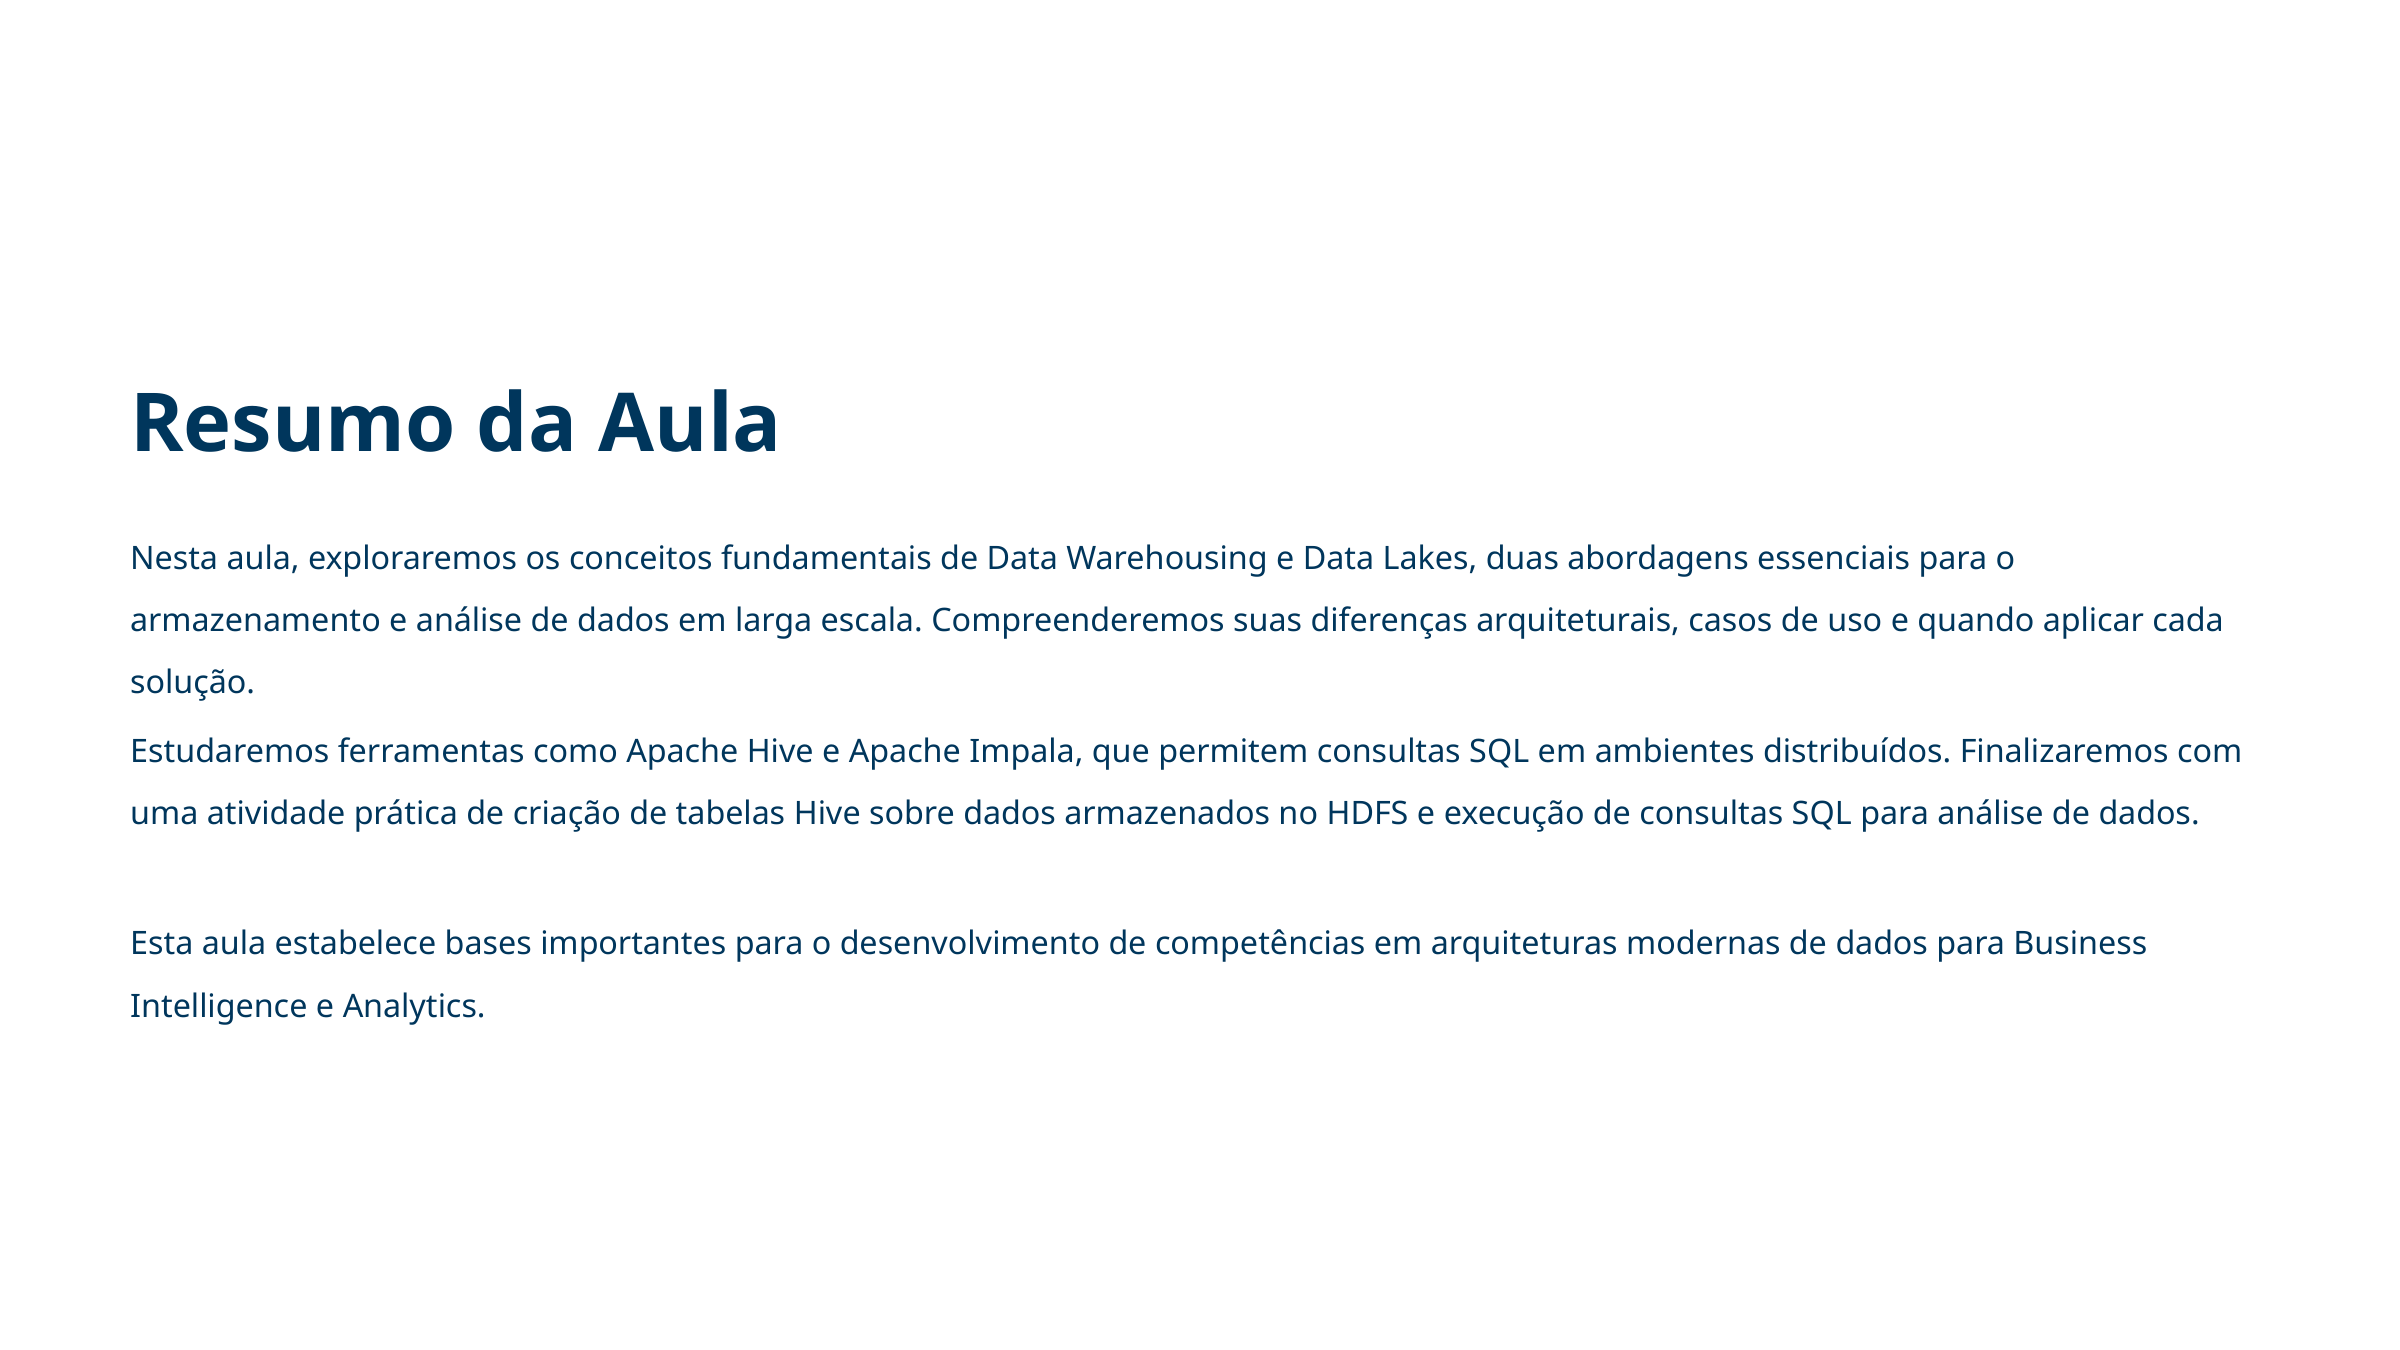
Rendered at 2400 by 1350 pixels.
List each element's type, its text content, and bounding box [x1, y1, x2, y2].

text_box Resumo da Aula [130, 346, 945, 449]
text_box Esta aula estabelece bases importantes para o desenvolvimento de competências em arquiteturas modernas de dados para Business Intelligence e Analytics. [130, 899, 2270, 1004]
text_box Estudaremos ferramentas como Apache Hive e Apache Impala, que permitem consultas SQL em ambientes distribuídos. Finalizaremos com uma atividade prática de criação de tabelas Hive sobre dados armazenados no HDFS e execução de consultas SQL para análise de dados. [130, 706, 2270, 863]
text_box Nesta aula, exploraremos os conceitos fundamentais de Data Warehousing e Data Lakes, duas abordagens essenciais para o armazenamento e análise de dados em larga escala. Compreenderemos suas diferenças arquiteturais, casos de uso e quando aplicar cada solução. [130, 513, 2270, 670]
